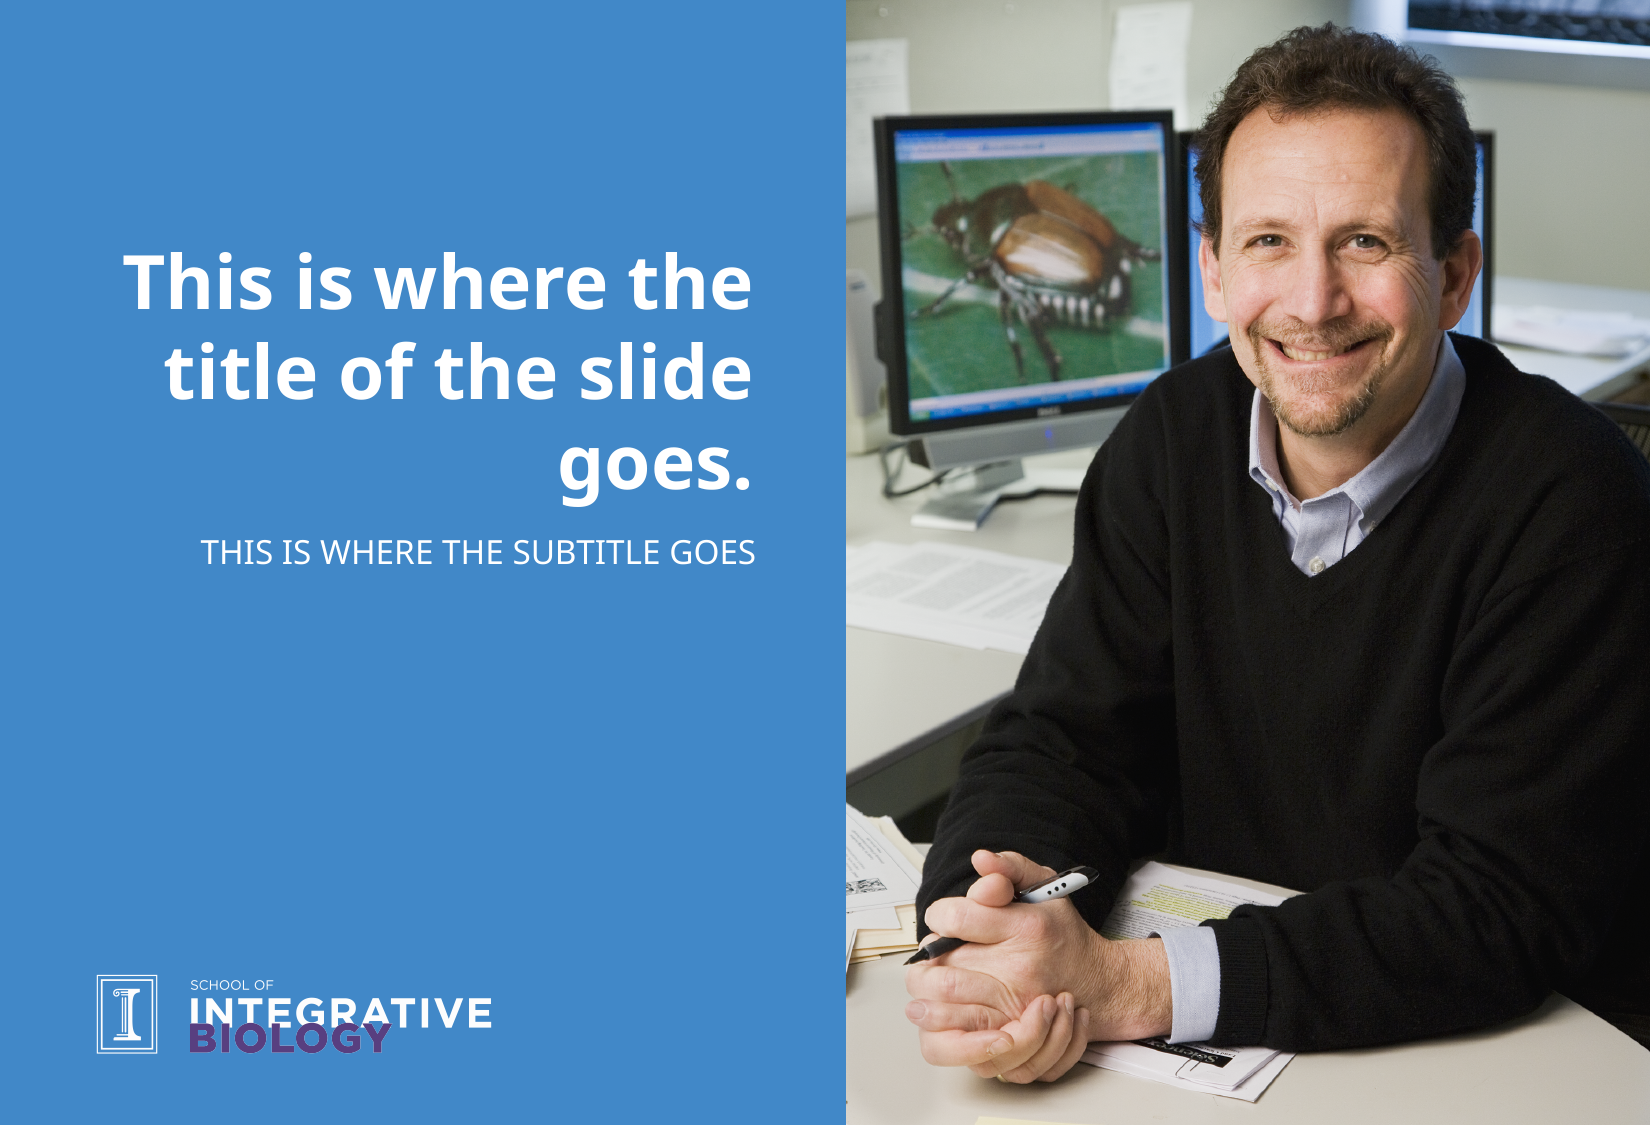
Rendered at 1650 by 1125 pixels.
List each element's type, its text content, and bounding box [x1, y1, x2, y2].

list This is where the title of the slide goes. [76, 227, 770, 524]
picture [82, 964, 508, 1071]
list THIS IS WHERE THE SUBTITLE GOES [79, 523, 772, 673]
picture [846, 0, 1650, 1125]
